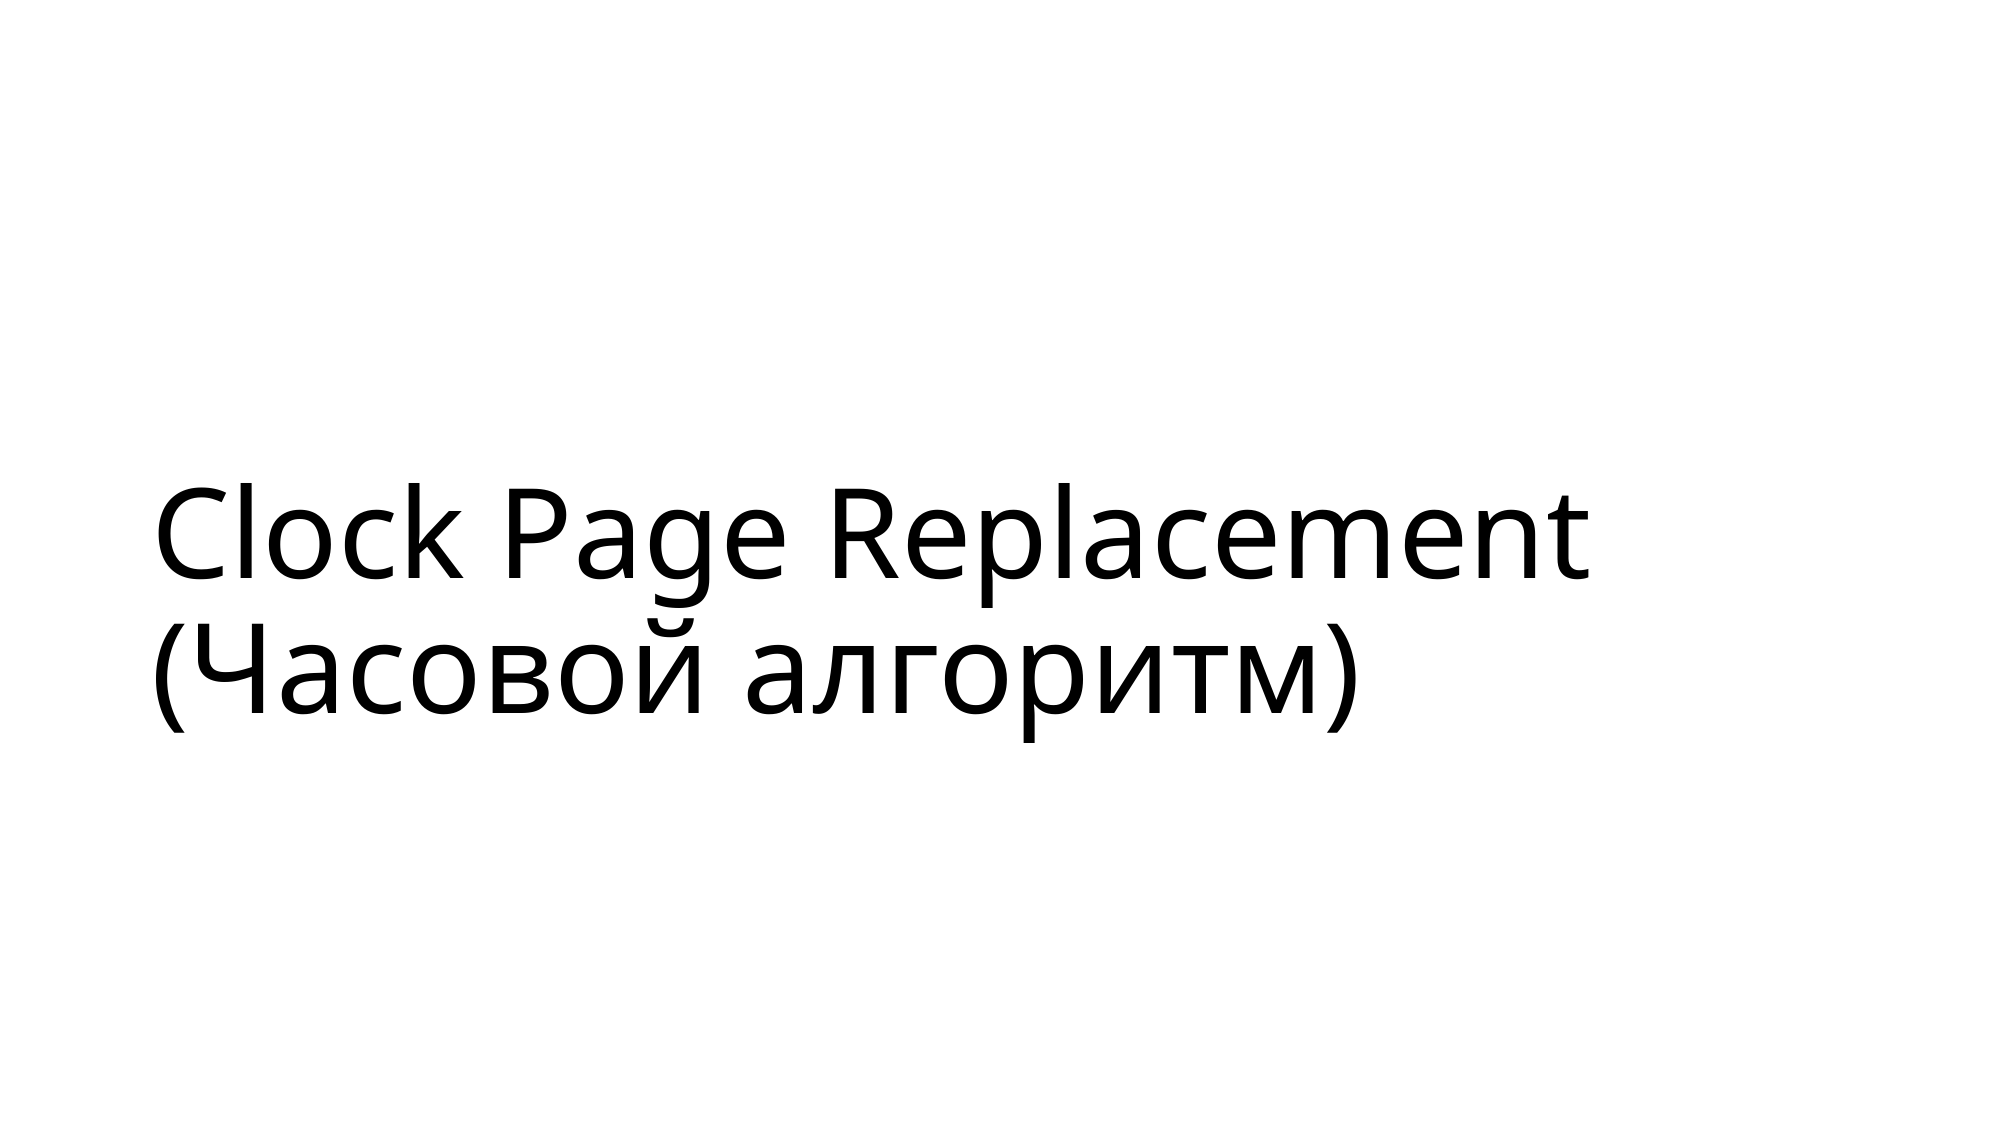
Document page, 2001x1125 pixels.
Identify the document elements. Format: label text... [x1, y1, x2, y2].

title Clock Page Replacement (Часовой алгоритм) [136, 280, 1862, 749]
